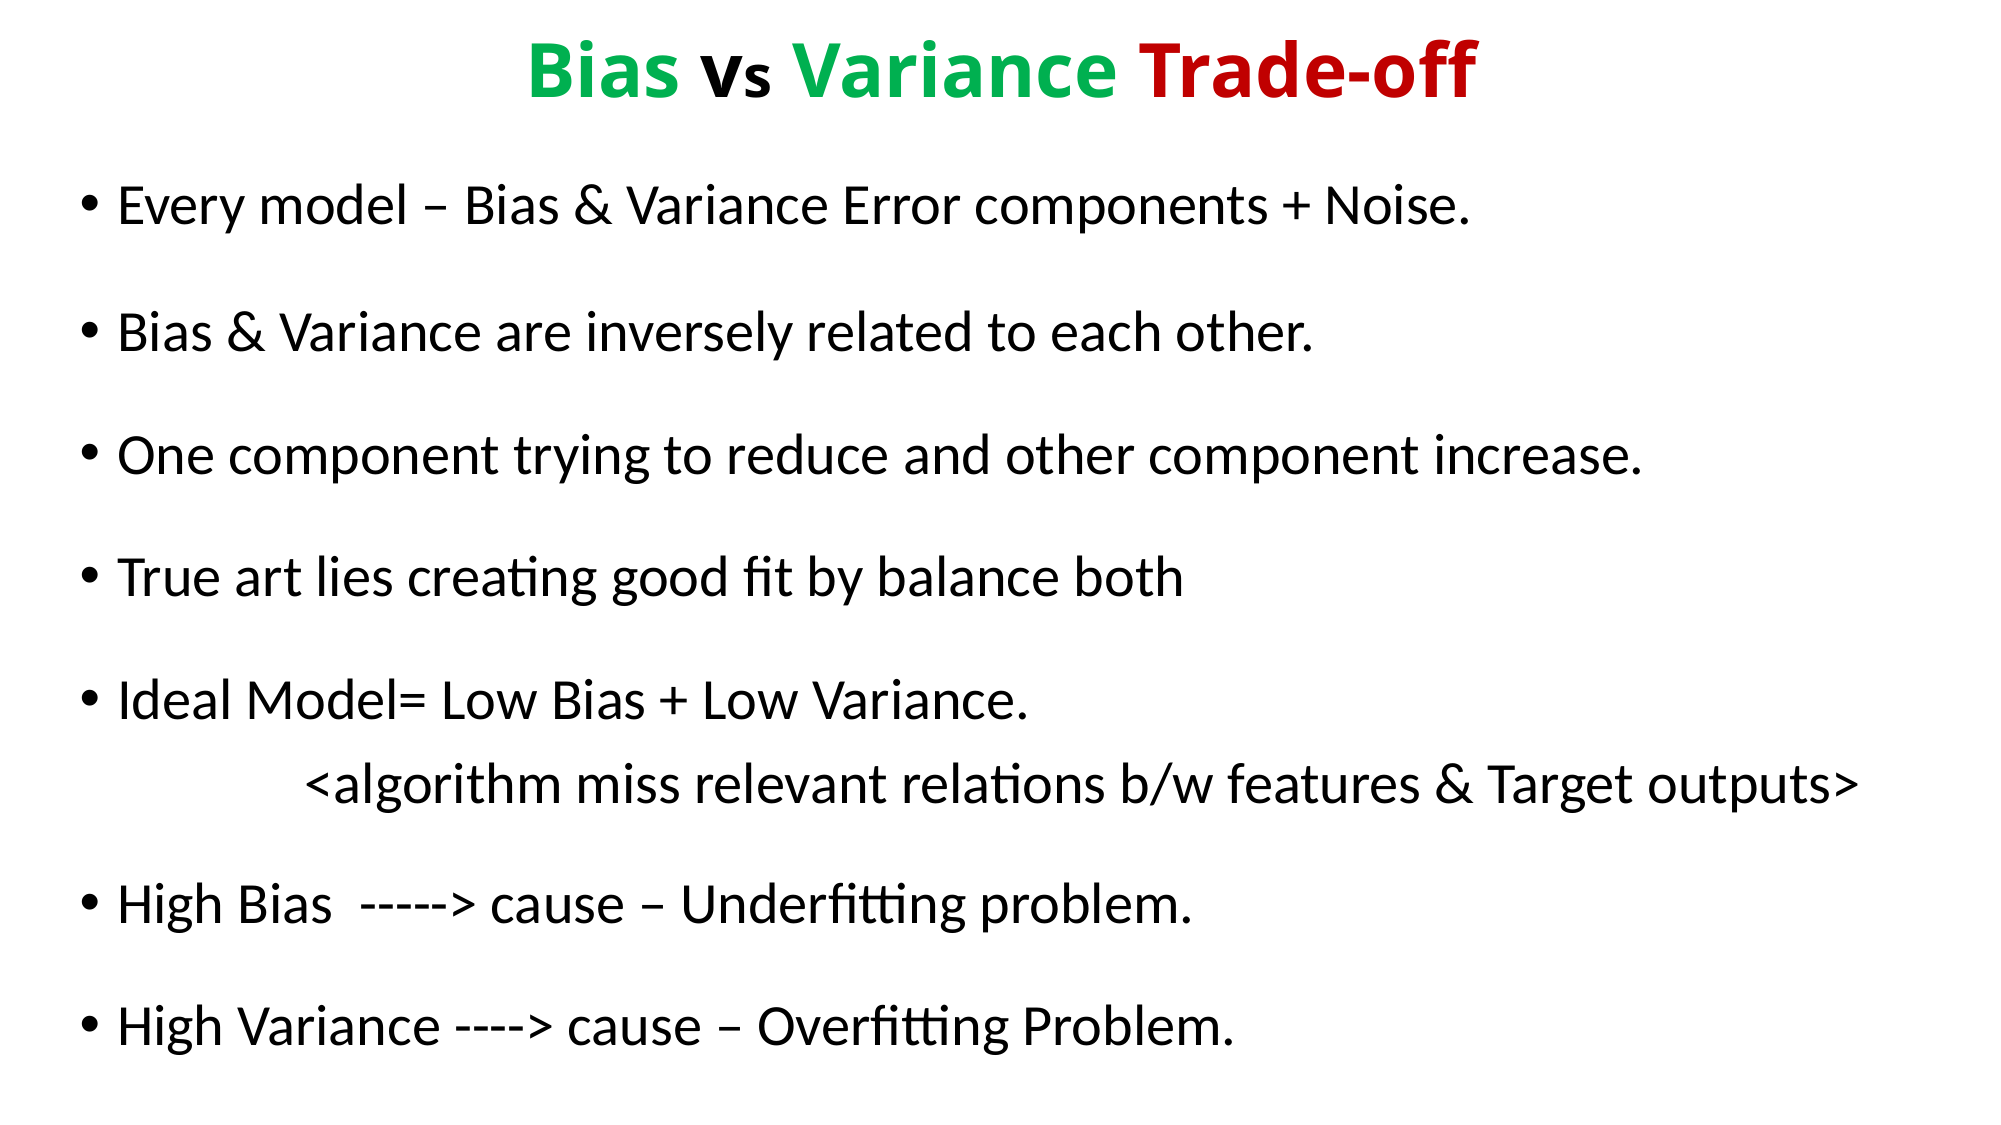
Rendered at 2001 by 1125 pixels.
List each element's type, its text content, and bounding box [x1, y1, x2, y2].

title Bias vs Variance Trade-off [138, 17, 1864, 129]
list Every model – Bias & Variance Error components + Noise. Bias & Variance are inversely related to each other. One component trying to reduce and other component increase. True art lies creating good fit by balance both Ideal Model= Low Bias + Low Variance. <algorithm miss relevant relations b/w features & Target outputs> High Bias -----> cause – Underfitting problem. High Variance ----> cause – Overfitting Problem. [64, 166, 1938, 1125]
